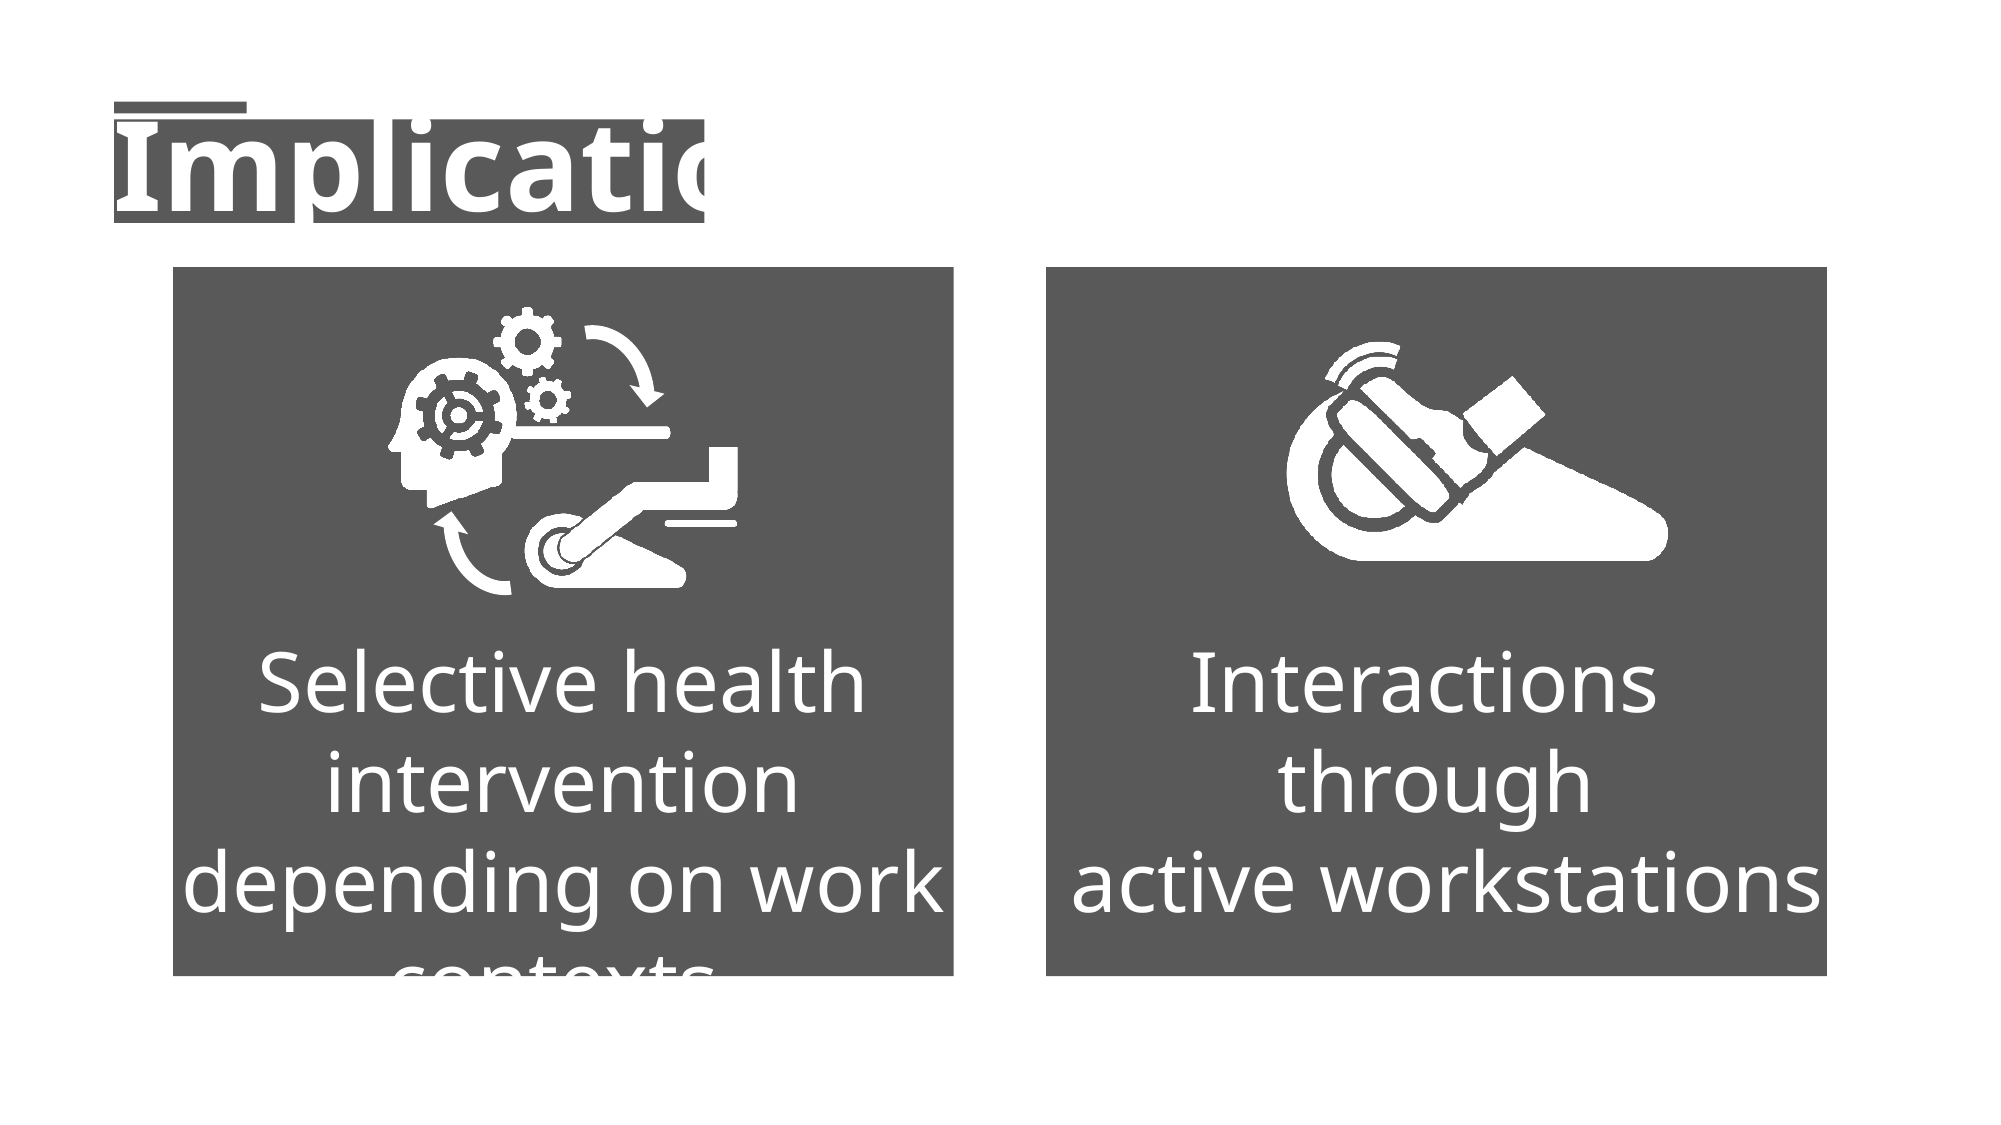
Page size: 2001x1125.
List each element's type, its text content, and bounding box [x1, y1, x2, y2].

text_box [173, 267, 954, 977]
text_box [1046, 267, 1827, 977]
text_box [113, 101, 248, 114]
text_box Implications [114, 86, 1810, 237]
